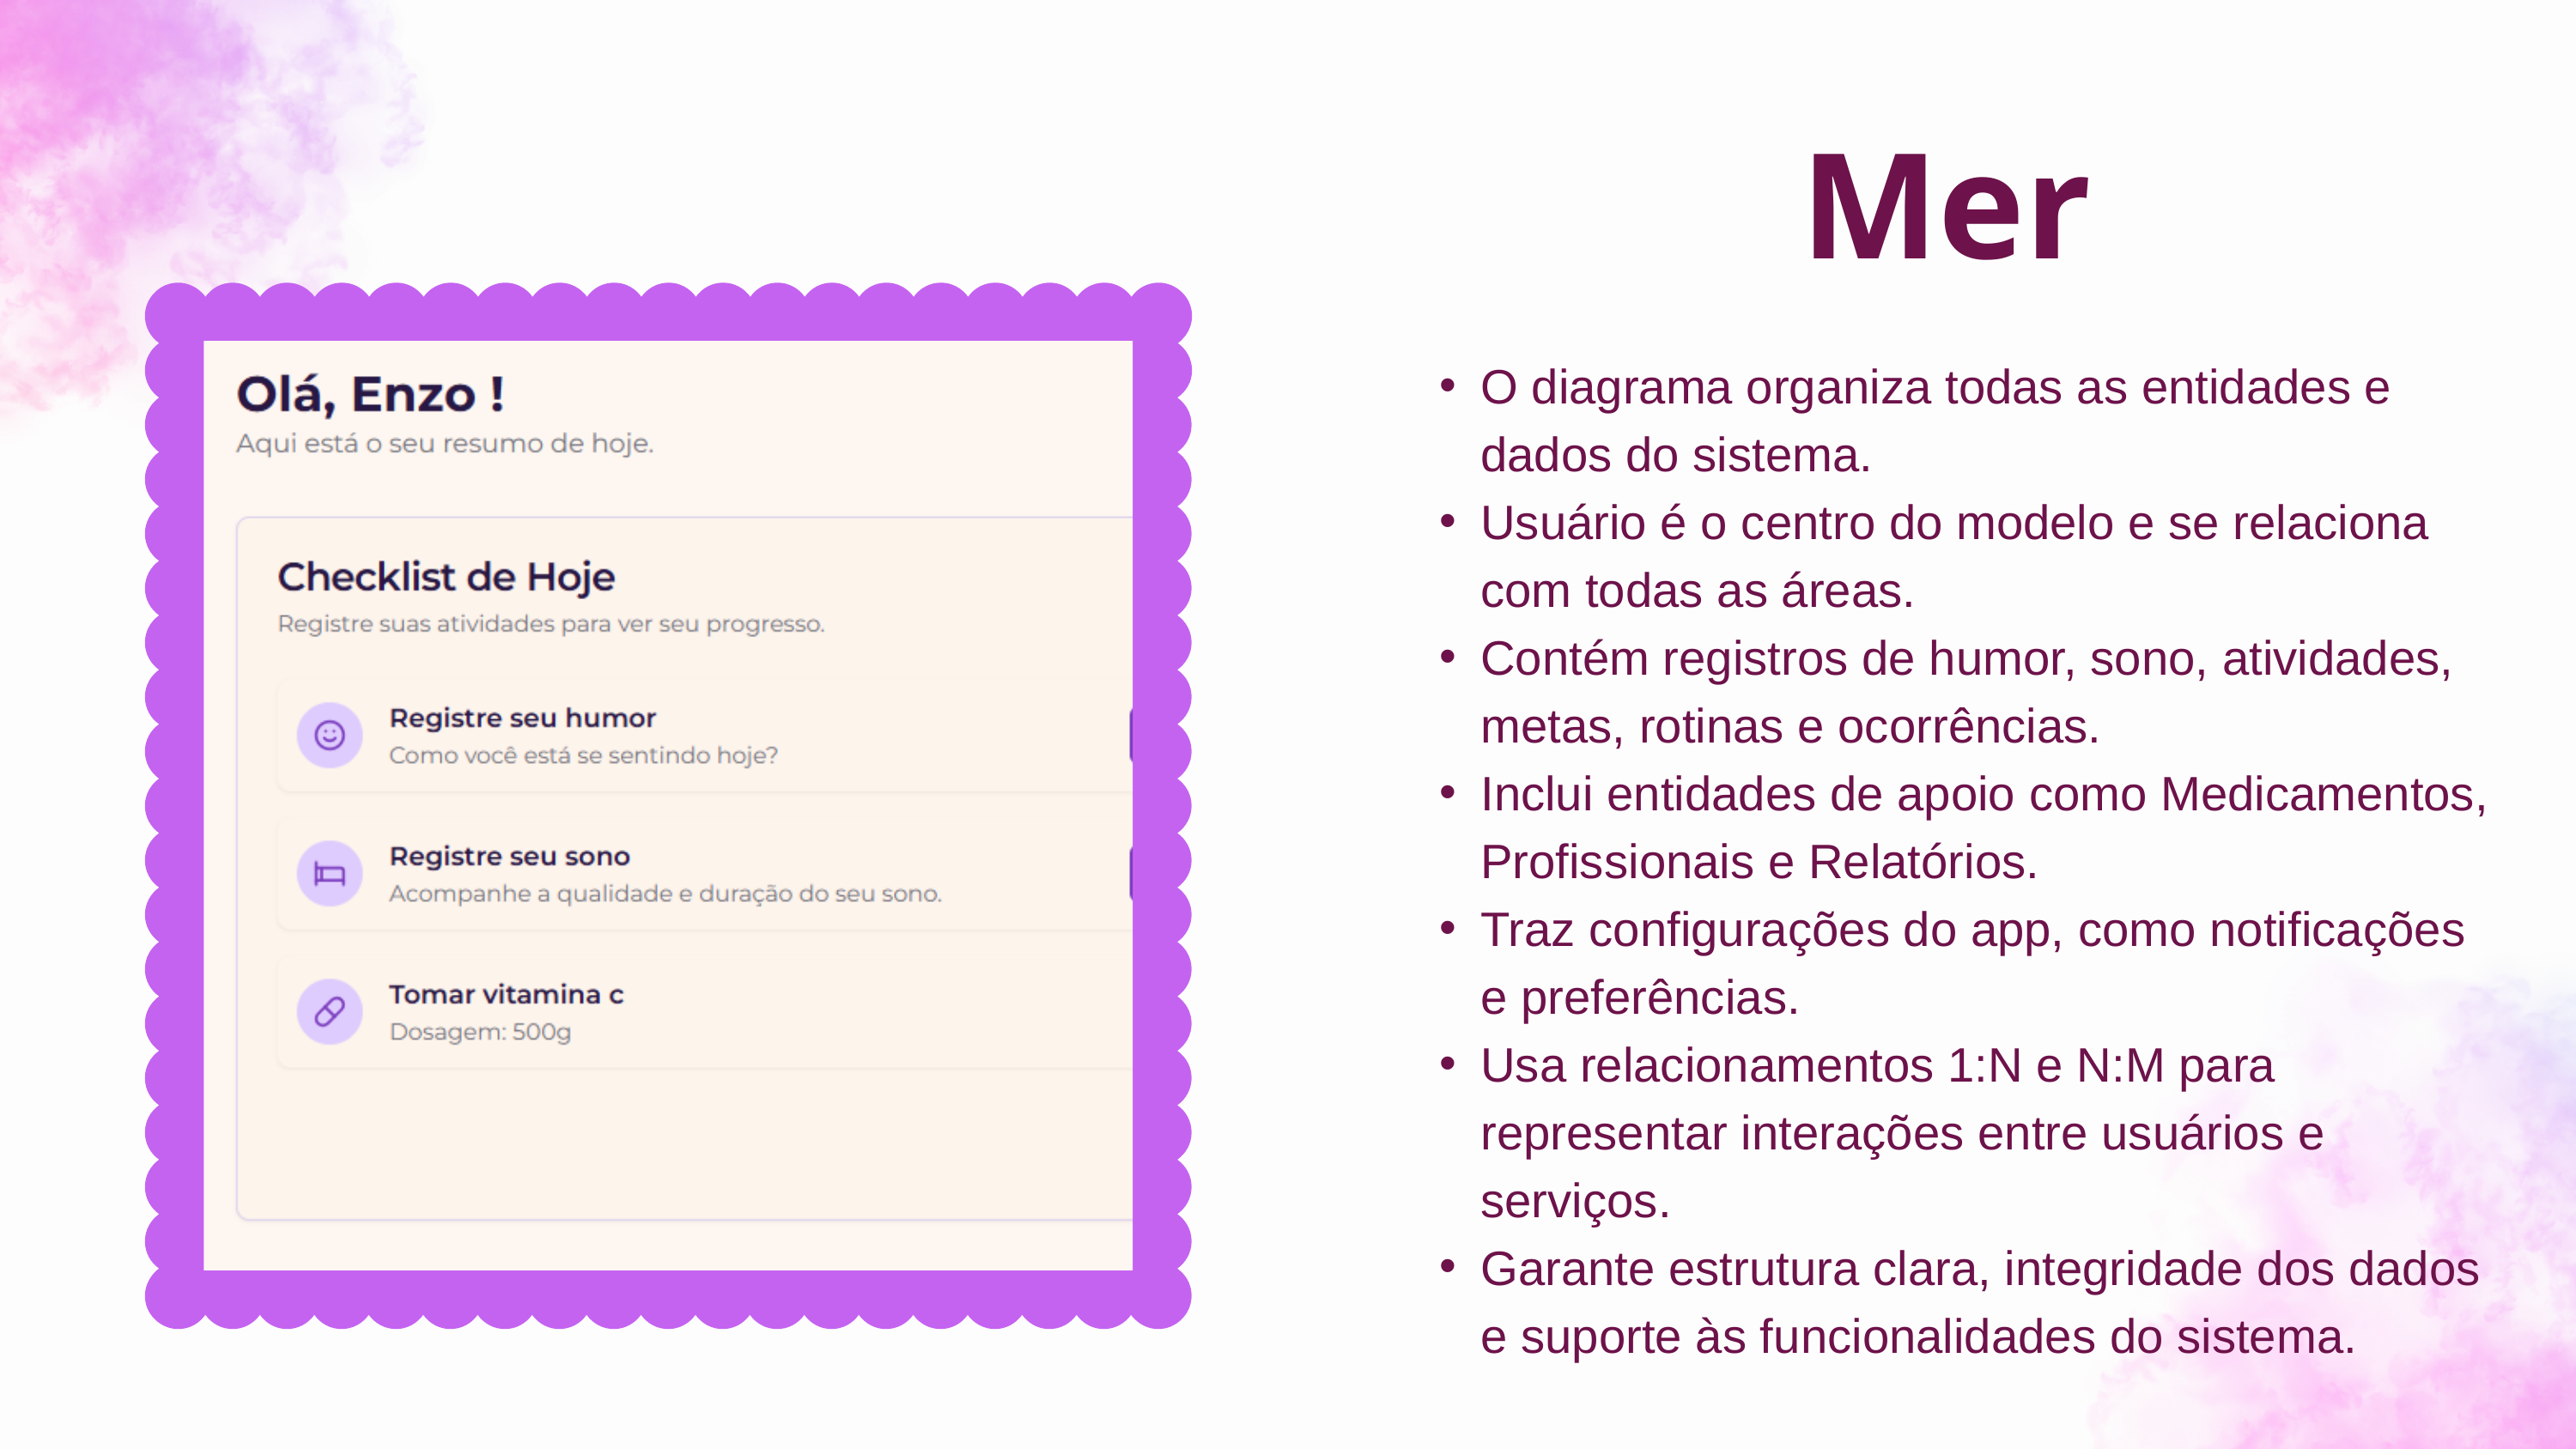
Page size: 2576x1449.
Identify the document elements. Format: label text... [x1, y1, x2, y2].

text_box O diagrama organiza todas as entidades e dados do sistema. Usuário é o centro do modelo e se relaciona com todas as áreas. Contém registros de humor, sono, atividades, metas, rotinas e ocorrências. Inclui entidades de apoio como Medicamentos, Profissionais e Relatórios. Traz configurações do app, como notificações e preferências. Usa relacionamentos 1:N e N:M para representar interações entre usuários e serviços. Garante estrutura clara, integridade dos dados e suporte às funcionalidades do sistema. [1398, 345, 2494, 1431]
text_box Mer [1783, 82, 2110, 288]
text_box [144, 282, 1193, 1330]
text_box [0, 0, 493, 472]
text_box [2078, 930, 2576, 1449]
